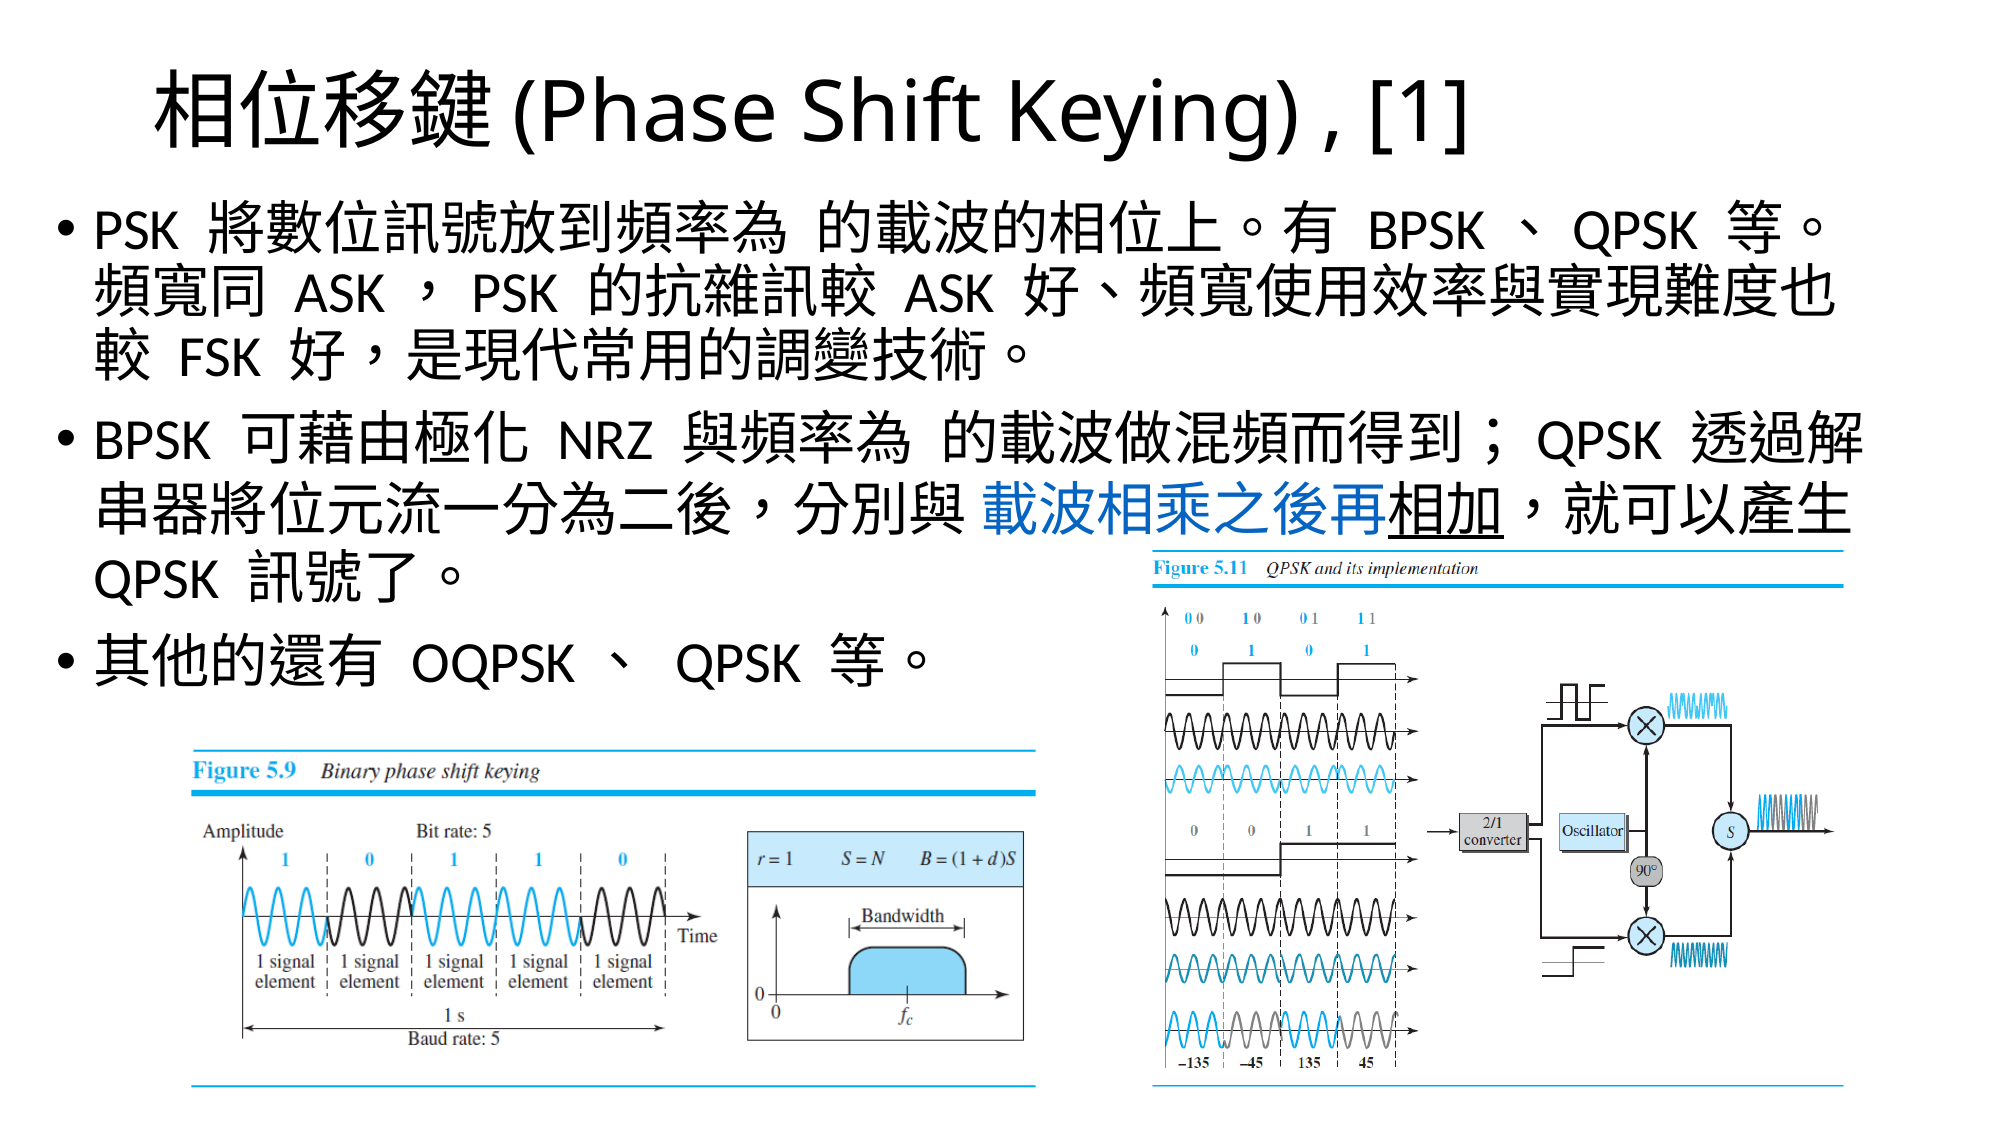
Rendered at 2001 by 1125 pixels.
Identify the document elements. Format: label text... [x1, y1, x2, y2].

title 相位移鍵(Phase Shift Keying) , [1] [137, 59, 1863, 168]
picture [184, 737, 1042, 1099]
picture [1140, 541, 1863, 1099]
